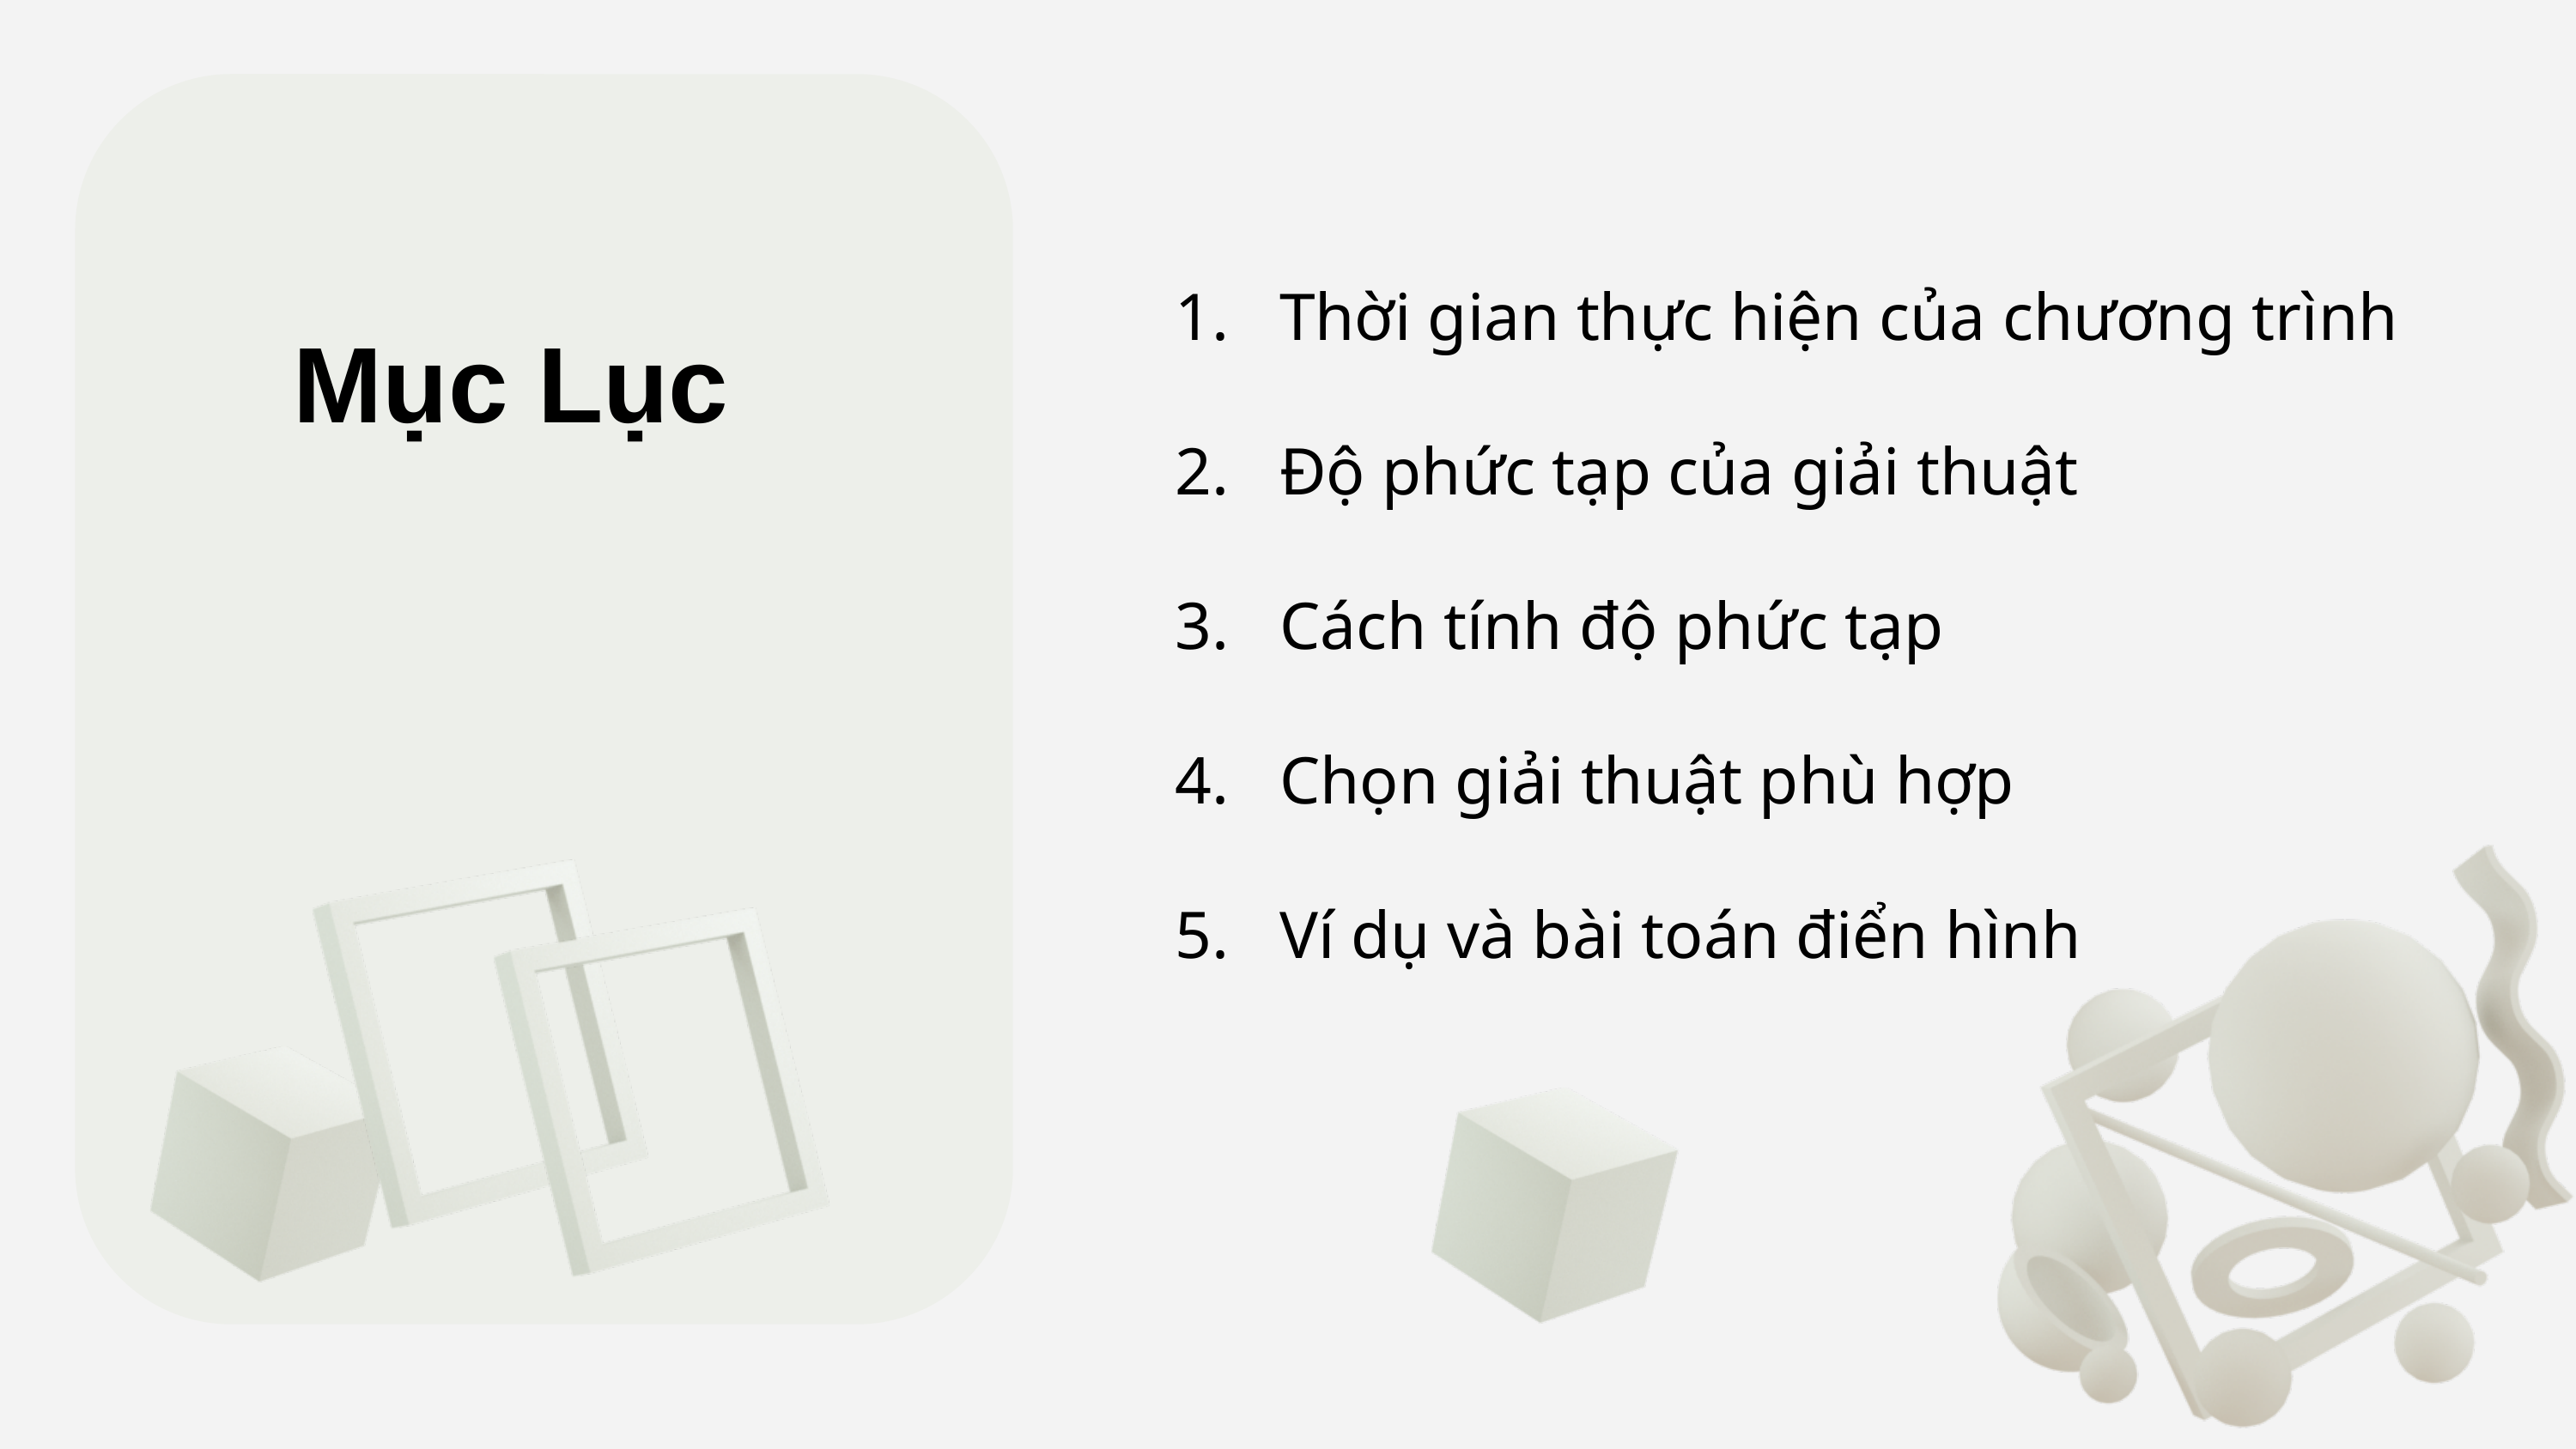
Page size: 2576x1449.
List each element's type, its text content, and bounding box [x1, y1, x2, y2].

picture [1996, 844, 2576, 1430]
picture [1430, 1087, 1680, 1325]
picture [149, 858, 832, 1283]
text_box Thời gian thực hiện của chương trình Độ phức tạp của giải thuật Cách tính độ phức tạp Chọn giải thuật phù hợp Ví dụ và bài toán điển hình [1175, 198, 2523, 972]
text_box Mục Lục [280, 309, 817, 452]
text_box [73, 72, 1015, 1326]
